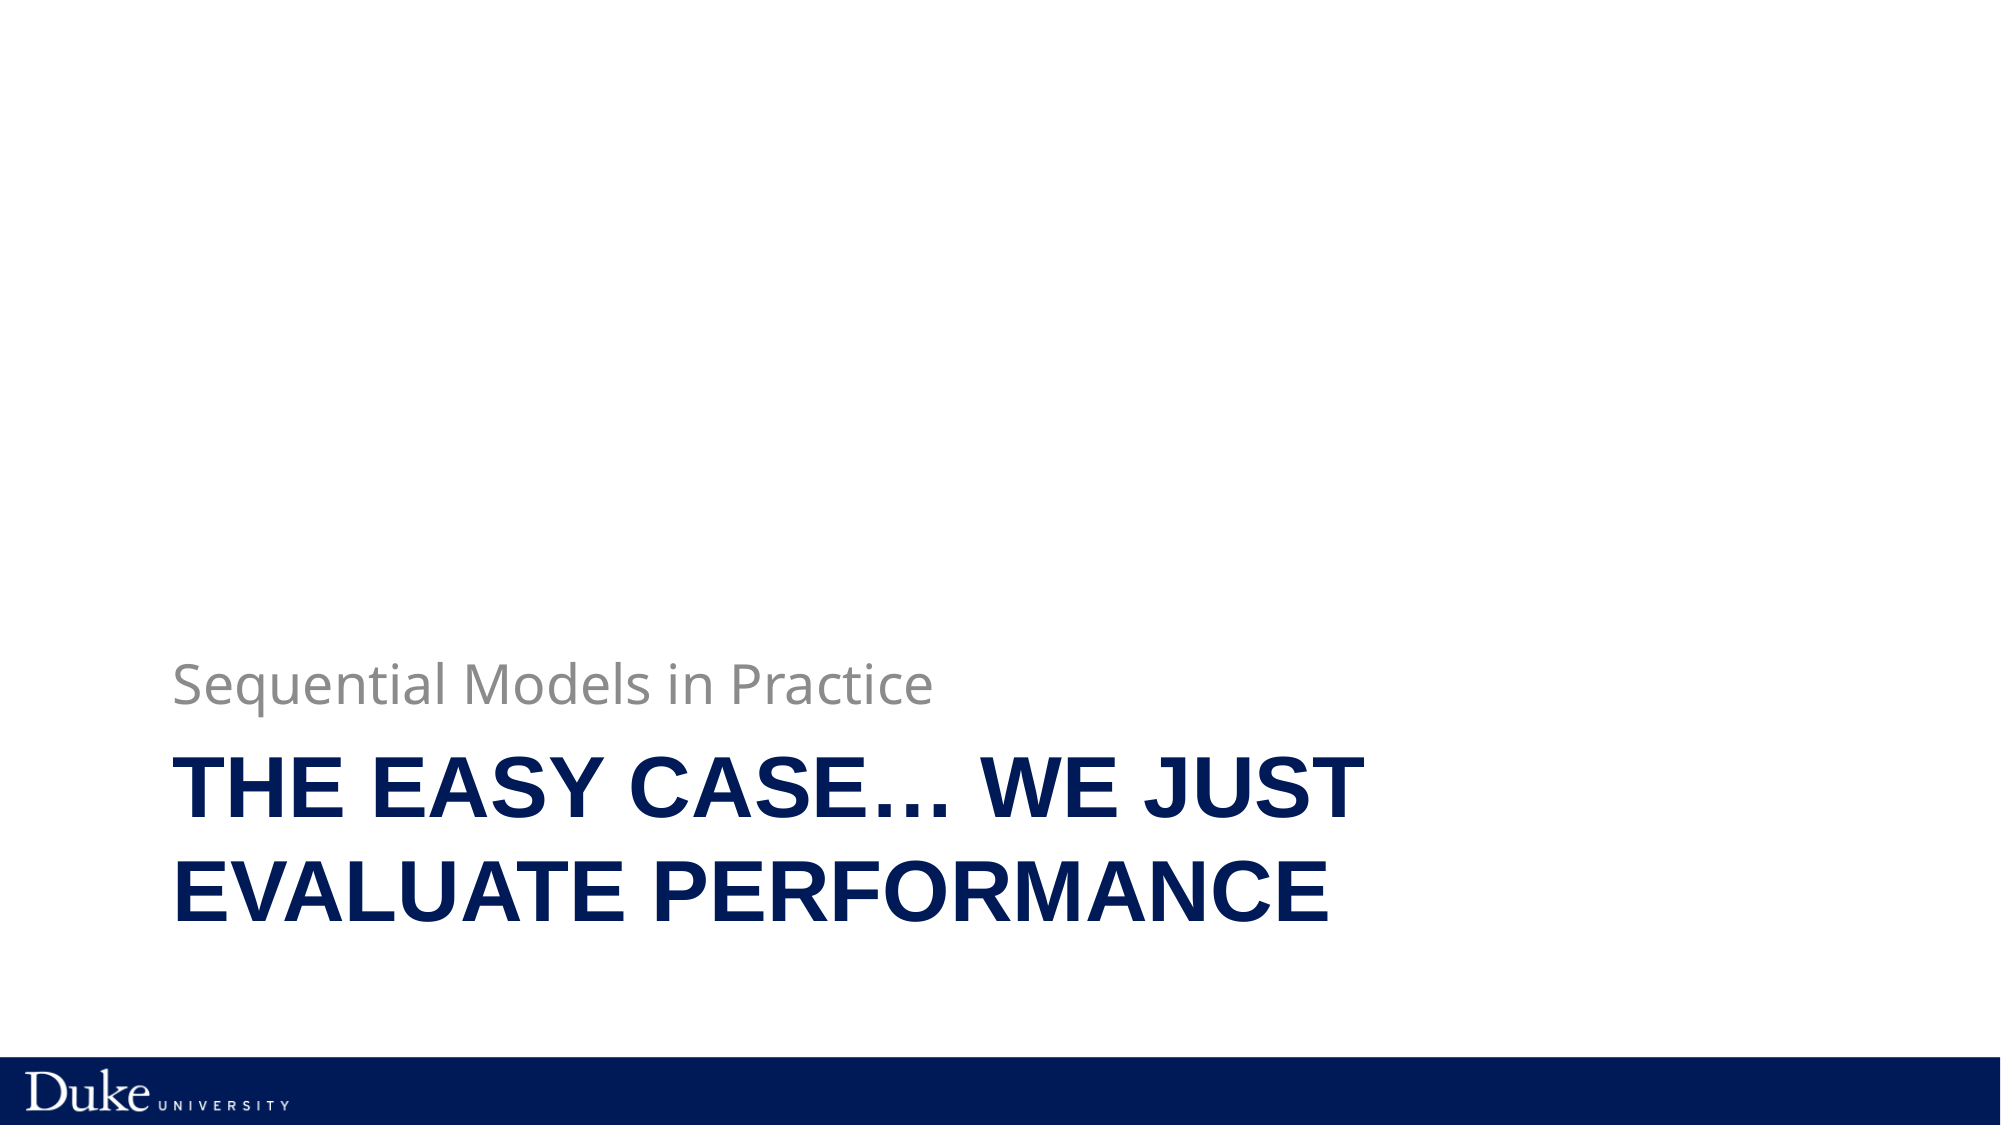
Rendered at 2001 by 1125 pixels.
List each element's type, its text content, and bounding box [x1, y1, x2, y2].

title The Easy Case… WE just evaluate performance [157, 723, 1858, 947]
list Sequential Models in Practice [157, 476, 1858, 723]
picture [0, 0, 2001, 1125]
